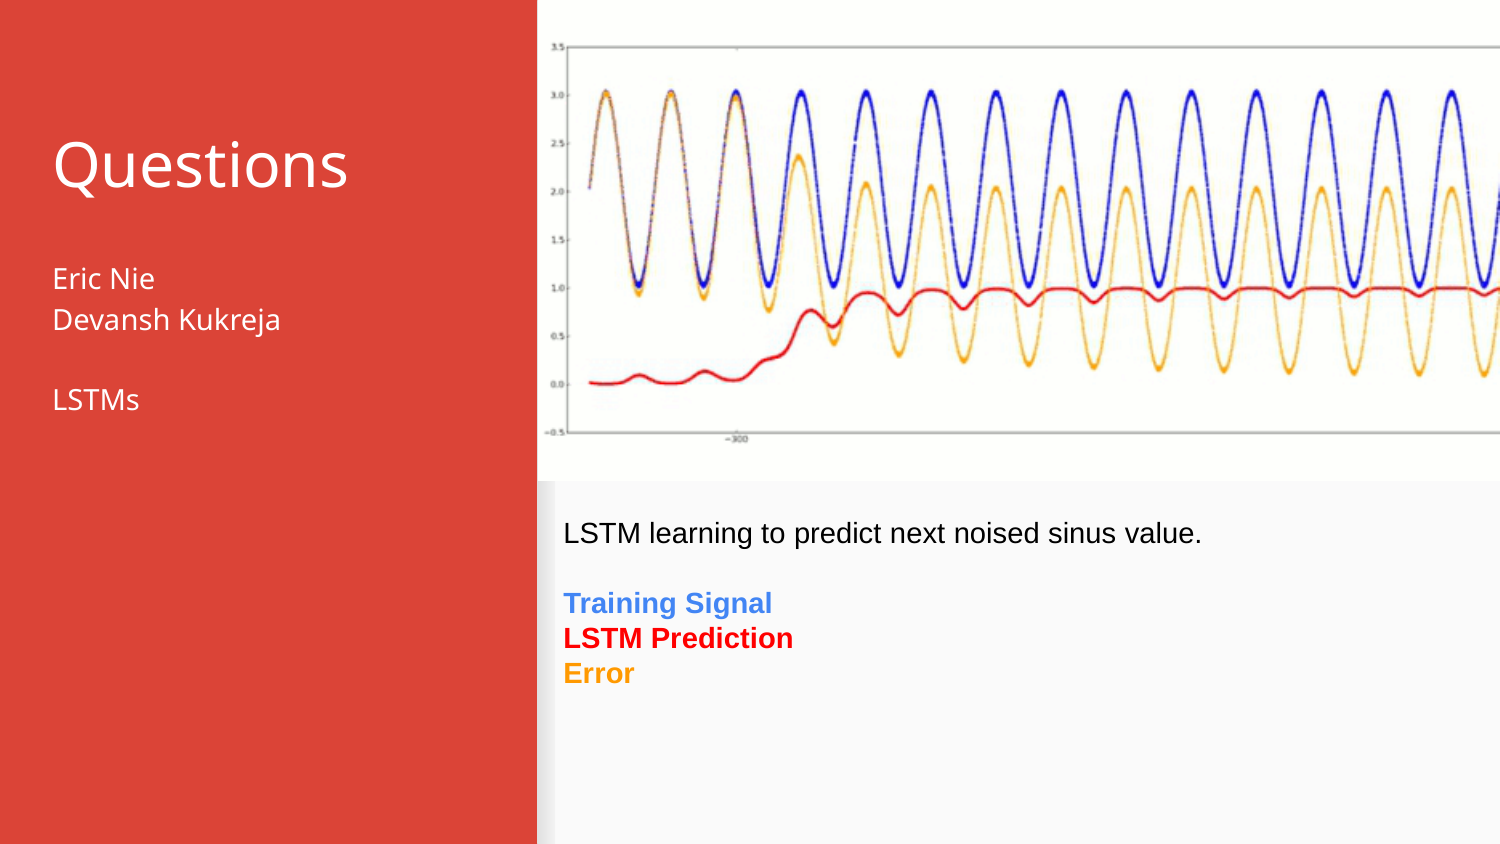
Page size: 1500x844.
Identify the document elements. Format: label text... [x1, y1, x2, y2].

title Questions [37, 58, 498, 216]
list Eric Nie Devansh Kukreja LSTMs [37, 240, 498, 760]
text_box LSTM learning to predict next noised sinus value. Training Signal LSTM Prediction Error [548, 499, 1487, 838]
picture [538, 0, 1500, 481]
